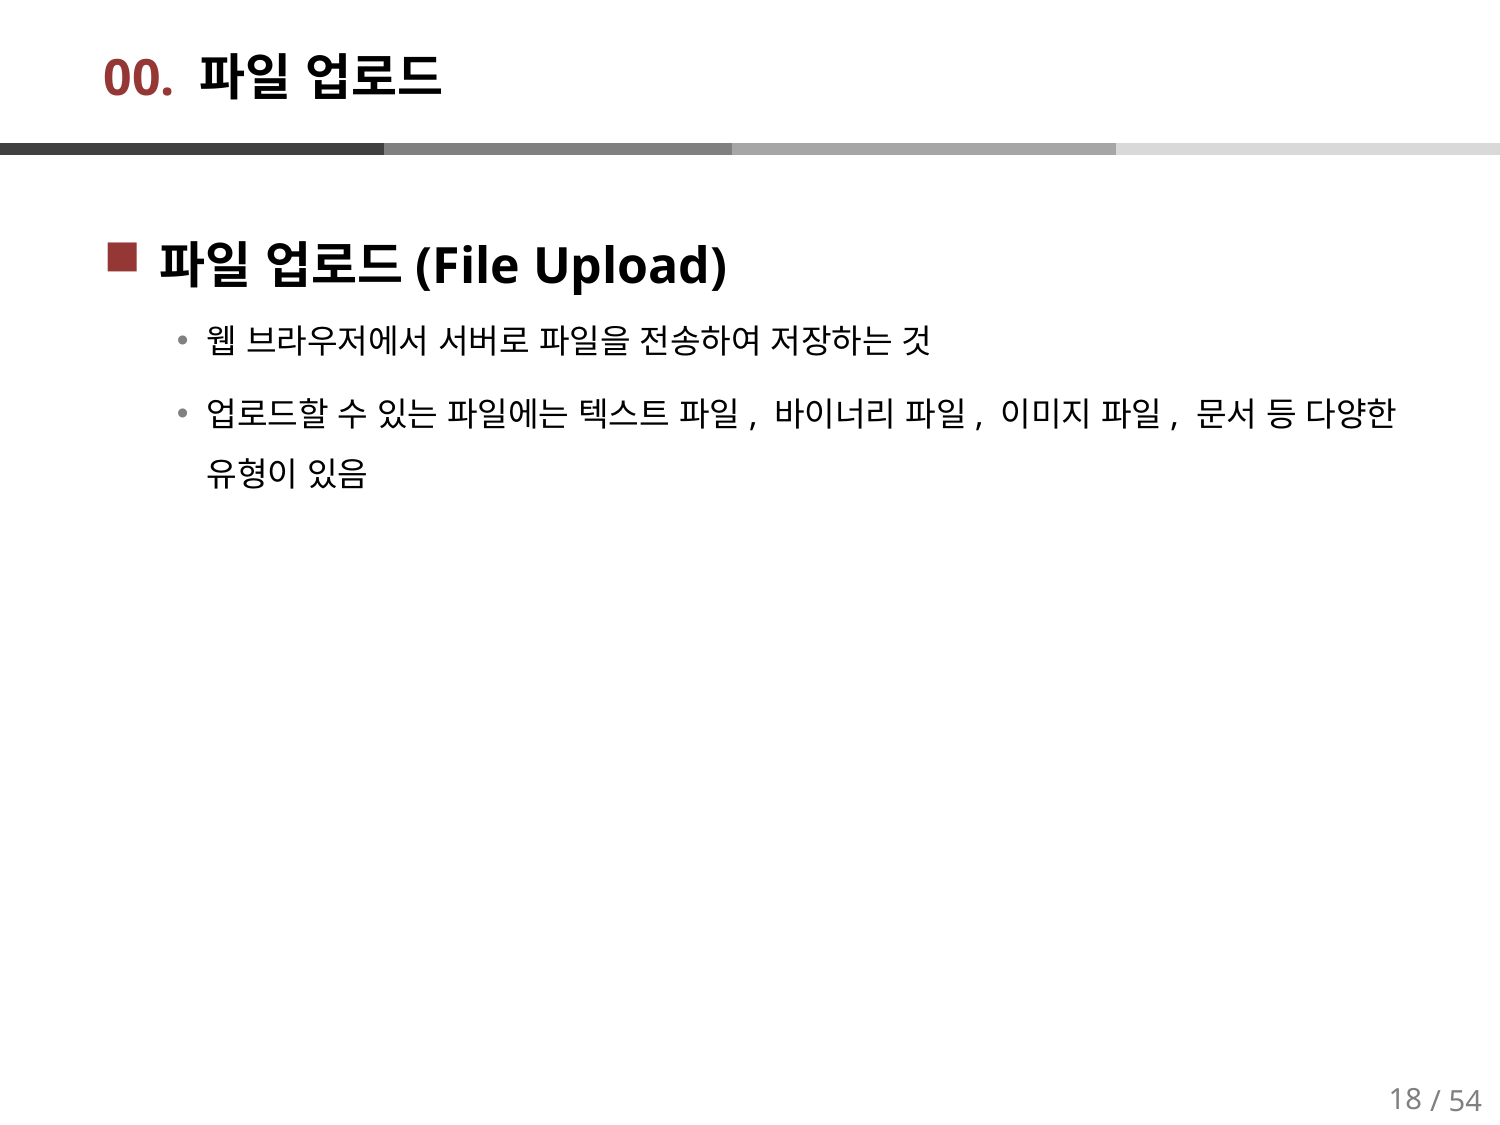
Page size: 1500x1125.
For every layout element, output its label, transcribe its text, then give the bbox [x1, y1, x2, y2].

title 00. 파일 업로드 [88, 30, 1211, 121]
list 파일 업로드(File Upload) 웹 브라우저에서 서버로 파일을 전송하여 저장하는 것 업로드할 수 있는 파일에는 텍스트 파일, 바이너리 파일, 이미지 파일, 문서 등 다양한 유형이 있음 [88, 196, 1436, 1083]
